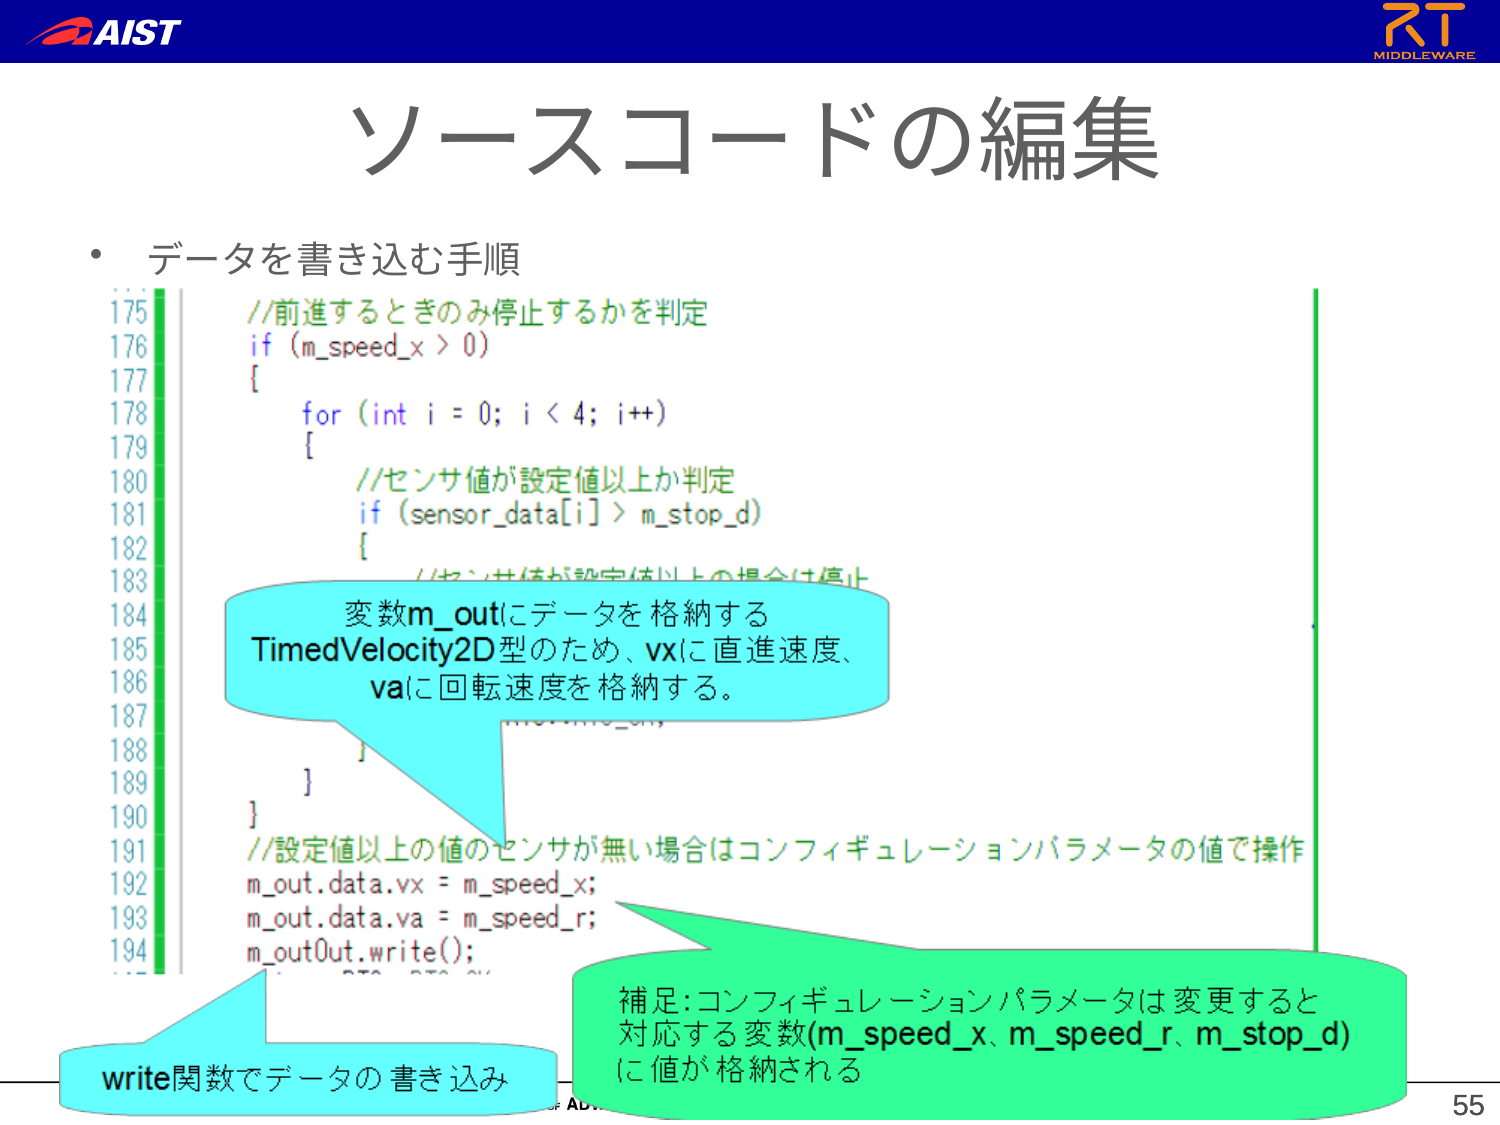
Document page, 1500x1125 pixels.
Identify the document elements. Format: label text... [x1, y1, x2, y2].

picture [58, 288, 1408, 1121]
text_box 55 [1411, 1078, 1500, 1125]
title ソースコードの編集 [29, 66, 1474, 208]
text_box データを書き込む手順 [74, 237, 1407, 288]
picture [0, 0, 1500, 63]
